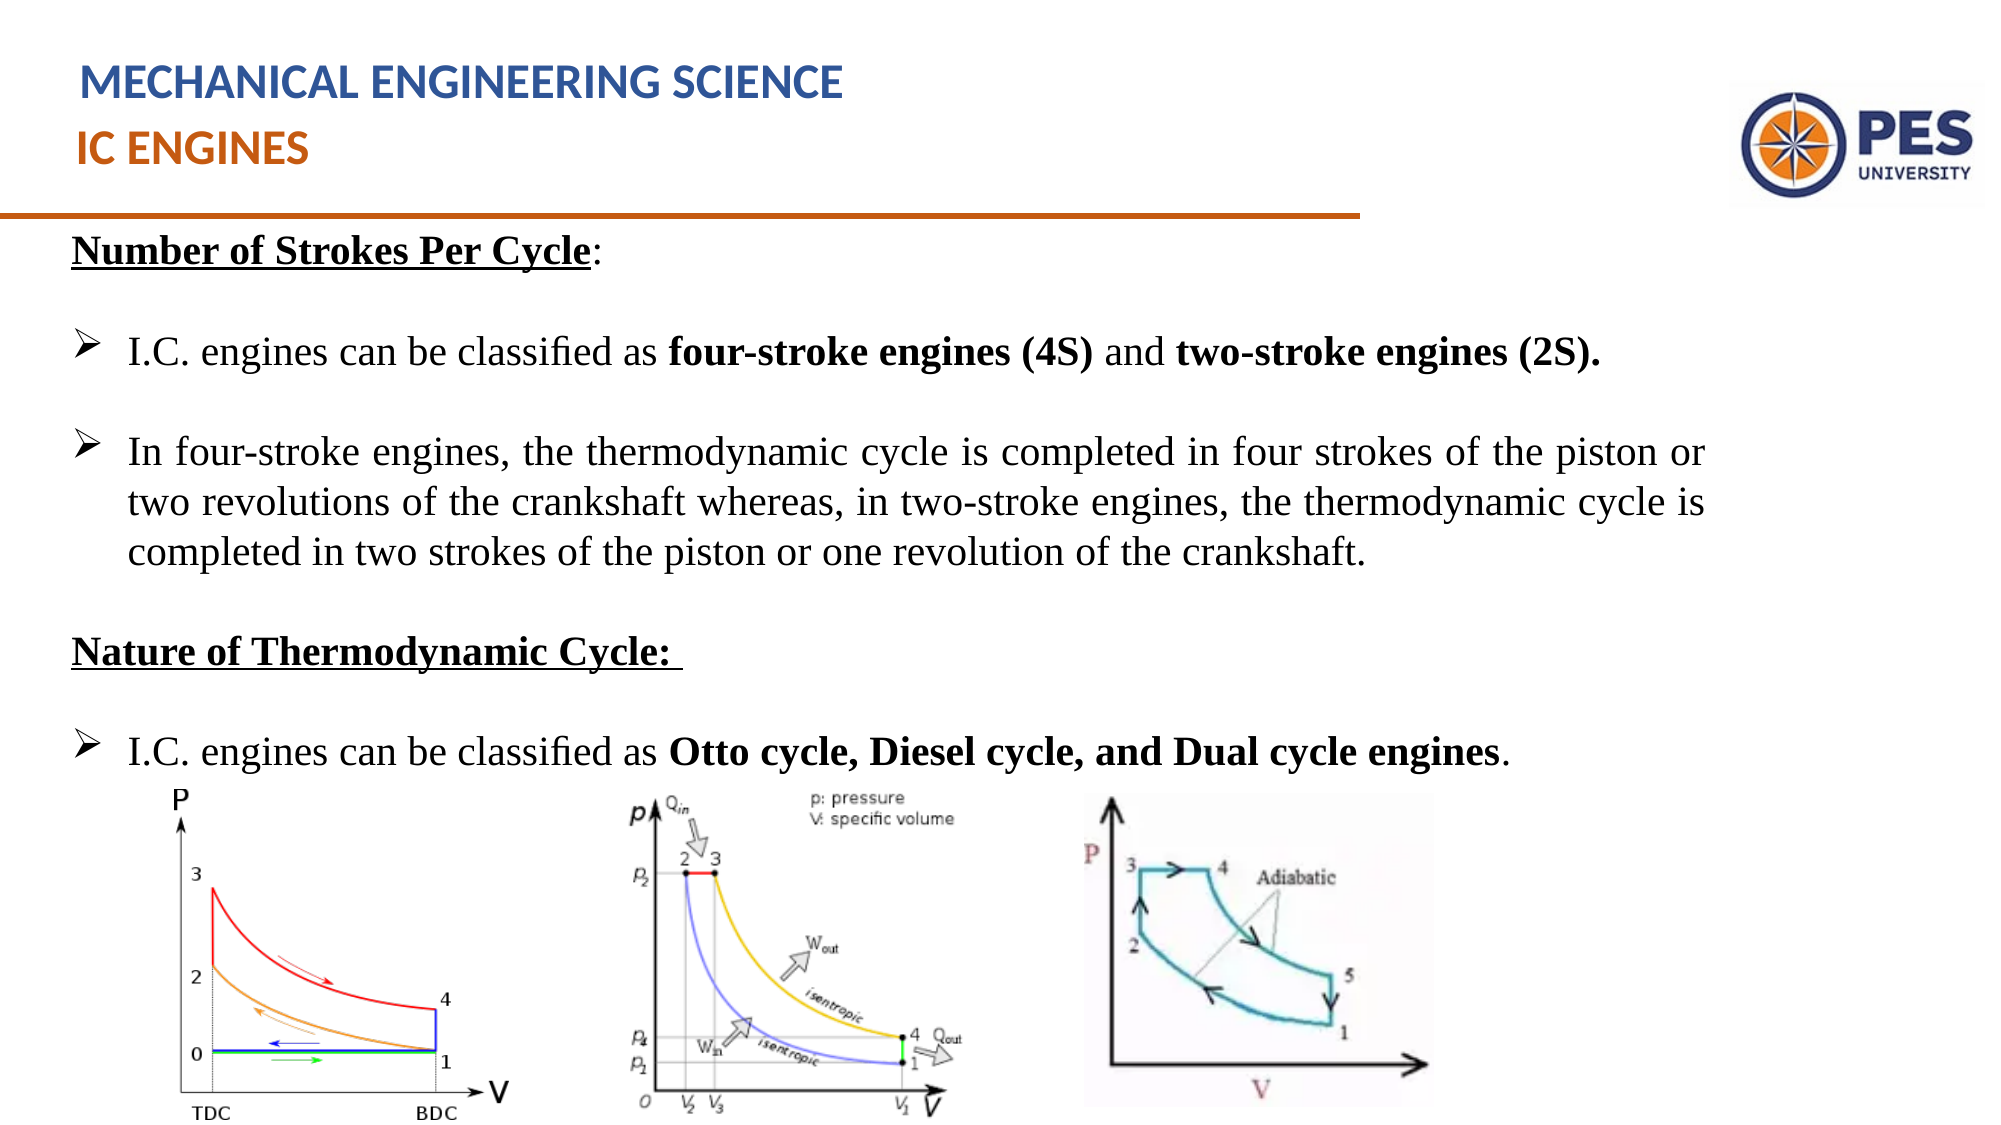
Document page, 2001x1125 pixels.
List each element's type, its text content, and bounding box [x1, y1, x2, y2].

picture [1083, 793, 1434, 1107]
picture [625, 779, 967, 1120]
text_box IC ENGINES [60, 106, 1374, 182]
text_box MECHANICAL ENGINEERING SCIENCE [64, 41, 1295, 117]
picture [174, 789, 509, 1120]
picture [1729, 17, 1985, 273]
text_box Number of Strokes Per Cycle: I.C. engines can be classiﬁed as four-stroke engines (4S) and two-stroke engines (2S). In four-stroke engines, the thermodynamic cycle is completed in four strokes of the piston or two revolutions of the crankshaft whereas, in two-stroke engines, the thermodynamic cycle is completed in two strokes of the piston or one revolution of the crankshaft. Nature of Thermodynamic Cycle: I.C. engines can be classiﬁed as Otto cycle, Diesel cycle, and Dual cycle engines. [56, 215, 1722, 981]
